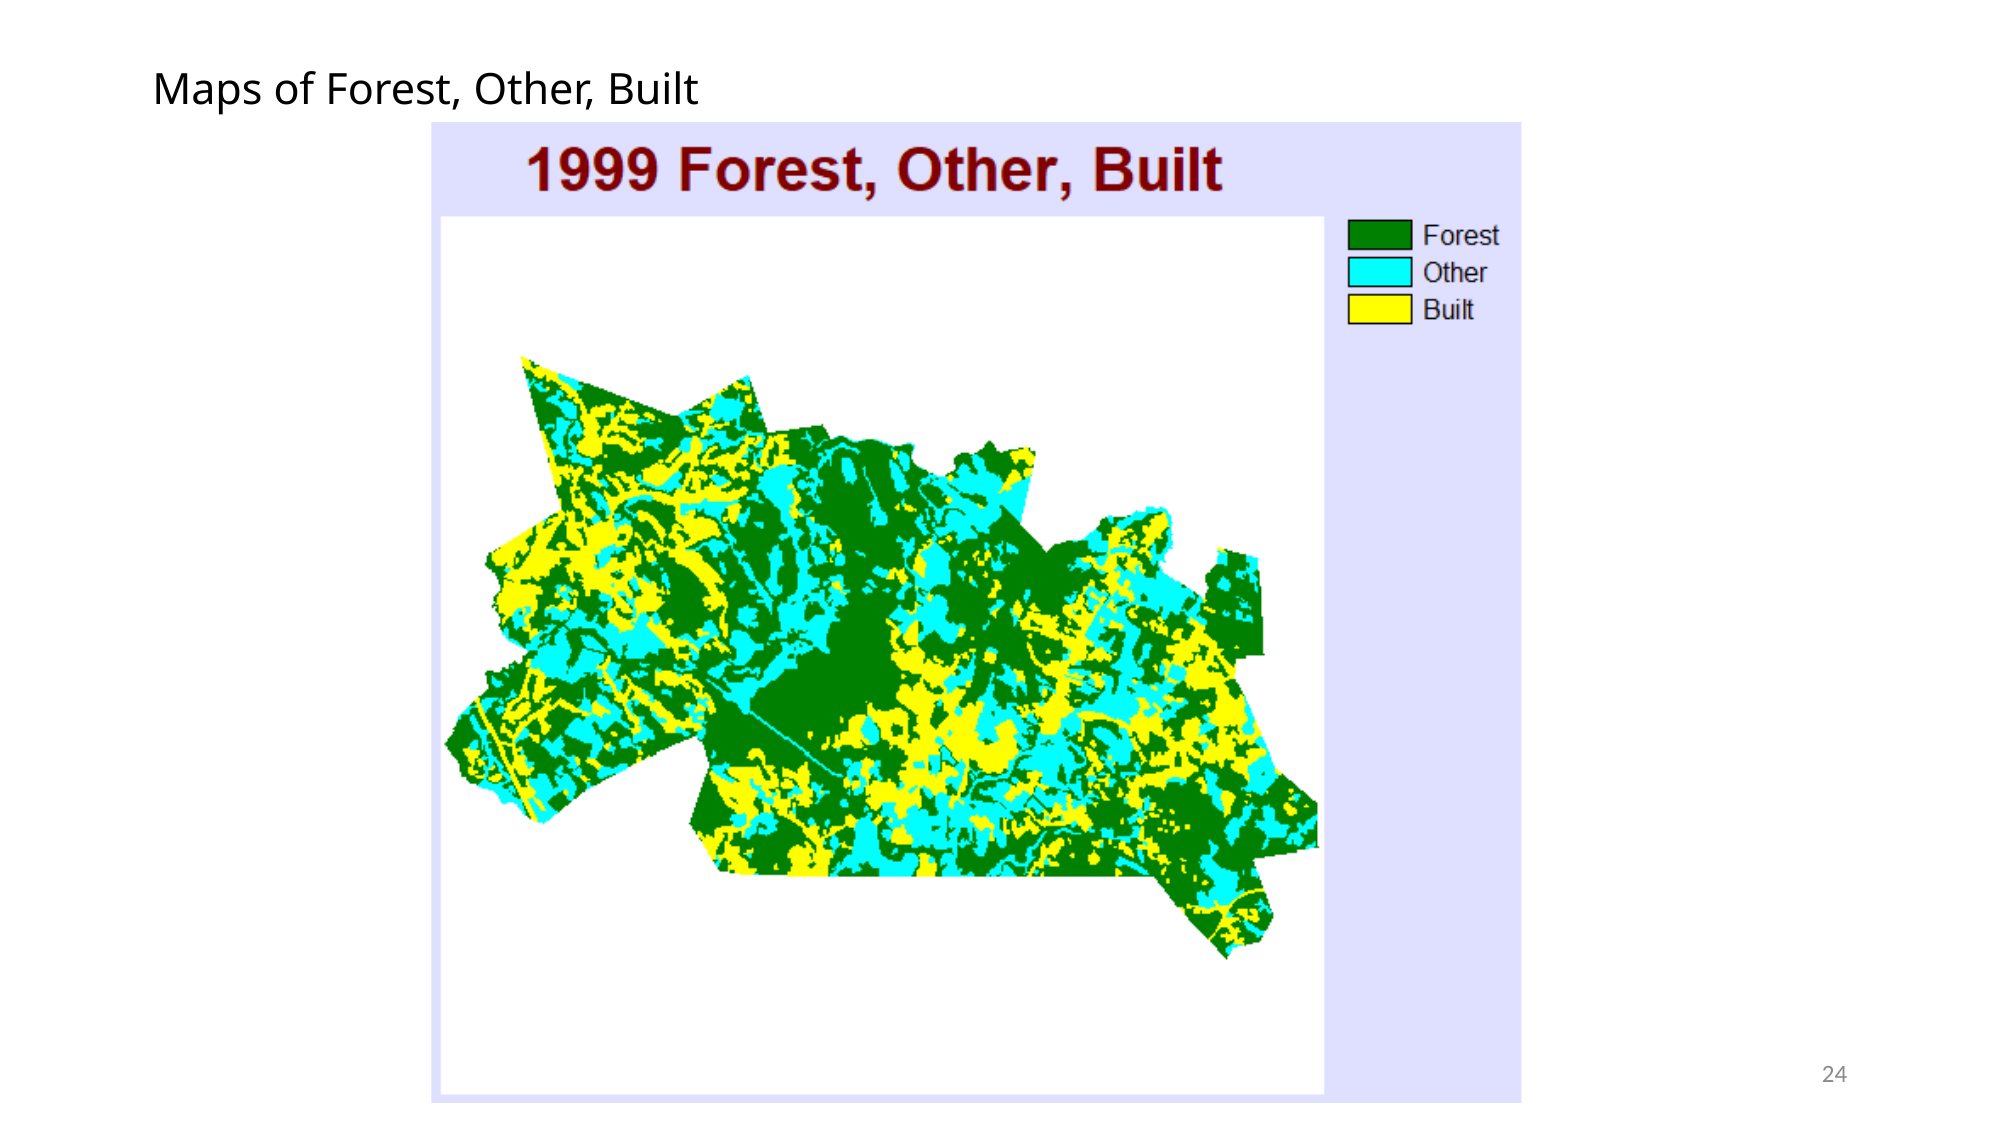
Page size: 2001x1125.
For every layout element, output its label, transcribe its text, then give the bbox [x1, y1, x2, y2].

title Maps of Forest, Other, Built [137, 59, 1863, 123]
slide_number 24 [1522, 1042, 1863, 1103]
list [431, 122, 1522, 1103]
